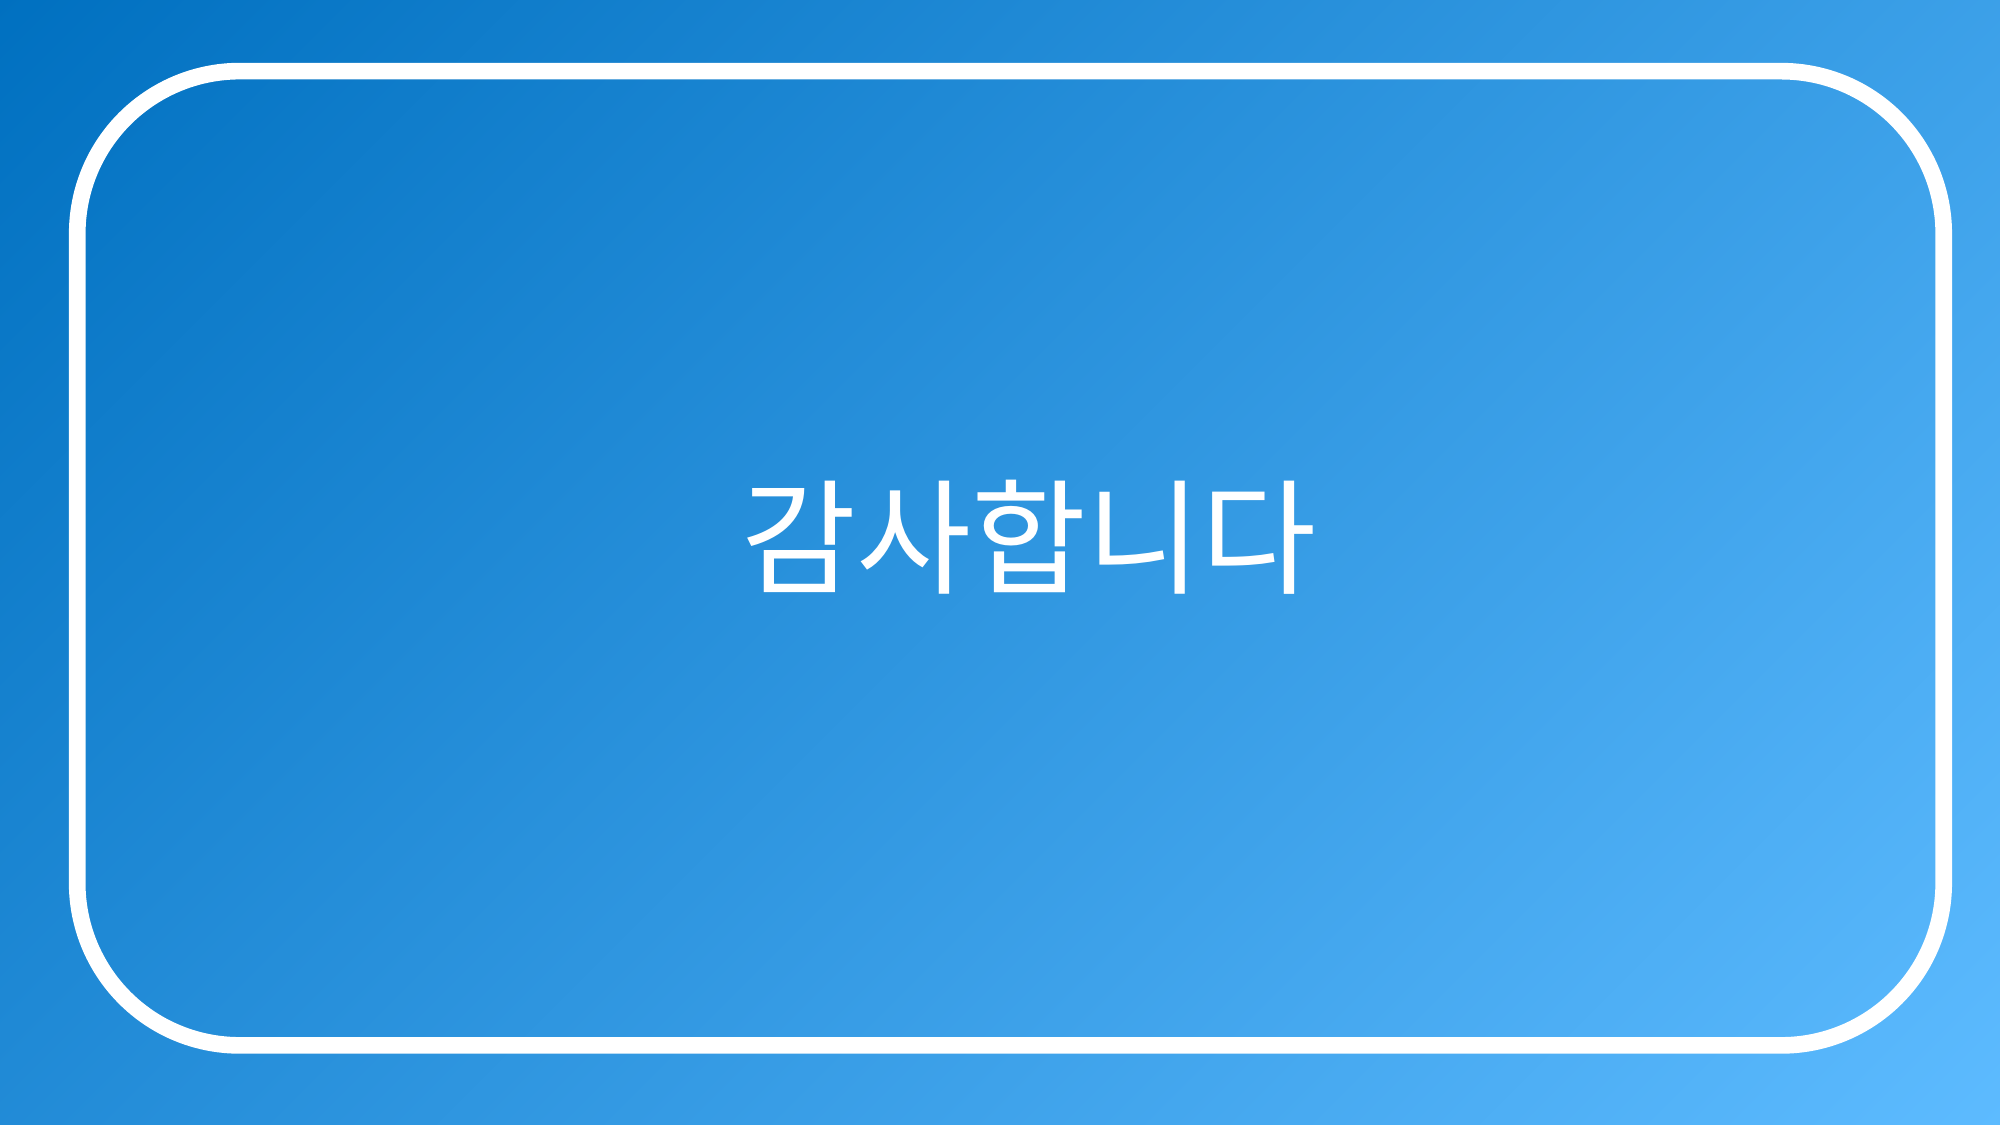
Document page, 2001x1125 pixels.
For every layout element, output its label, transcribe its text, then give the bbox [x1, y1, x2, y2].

text_box 3 . 분석 결과 [1754, 855, 1952, 1053]
text_box [76, 70, 1945, 1047]
